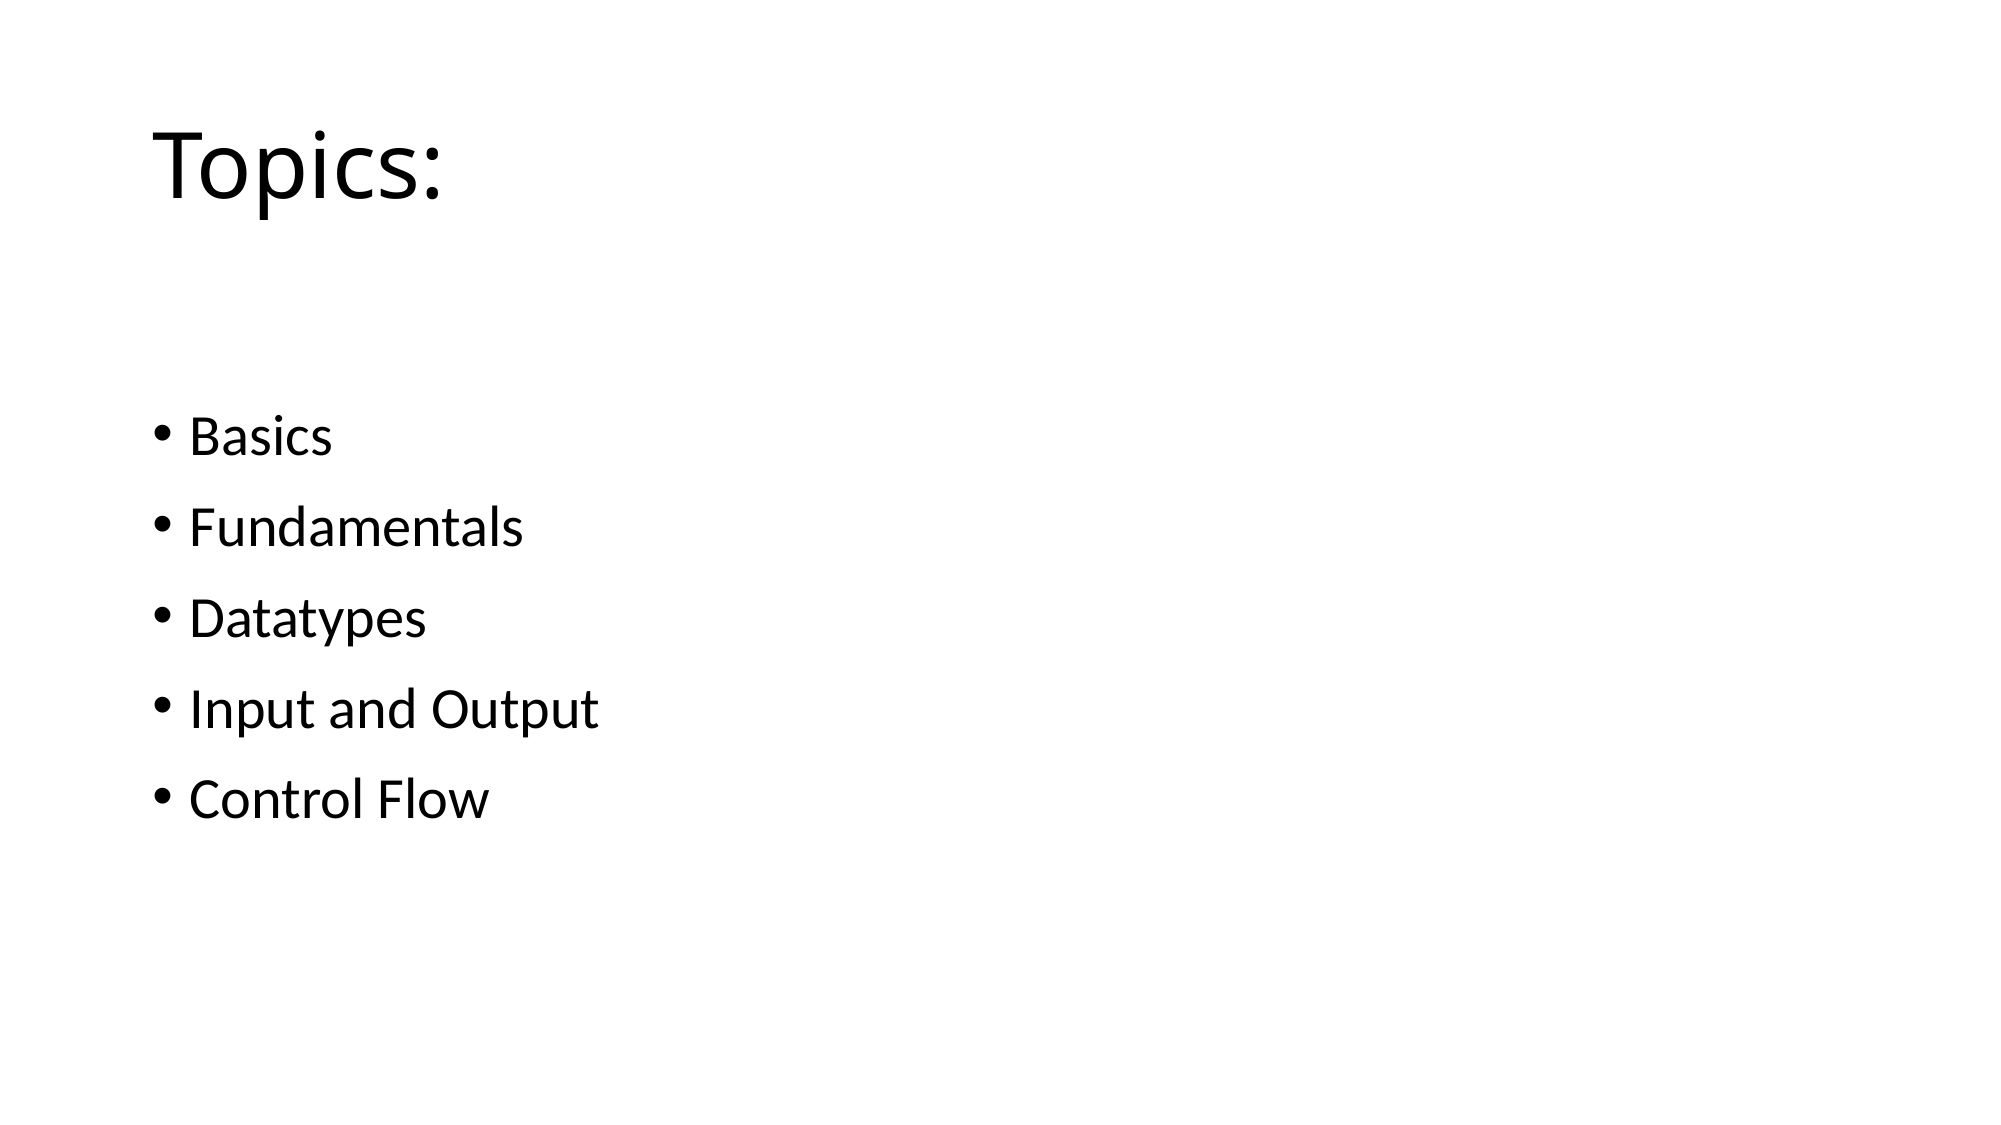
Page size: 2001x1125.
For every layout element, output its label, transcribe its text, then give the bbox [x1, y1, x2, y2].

list Basics Fundamentals Datatypes Input and Output Control Flow [137, 299, 1863, 1014]
title Topics: [137, 59, 1863, 278]
